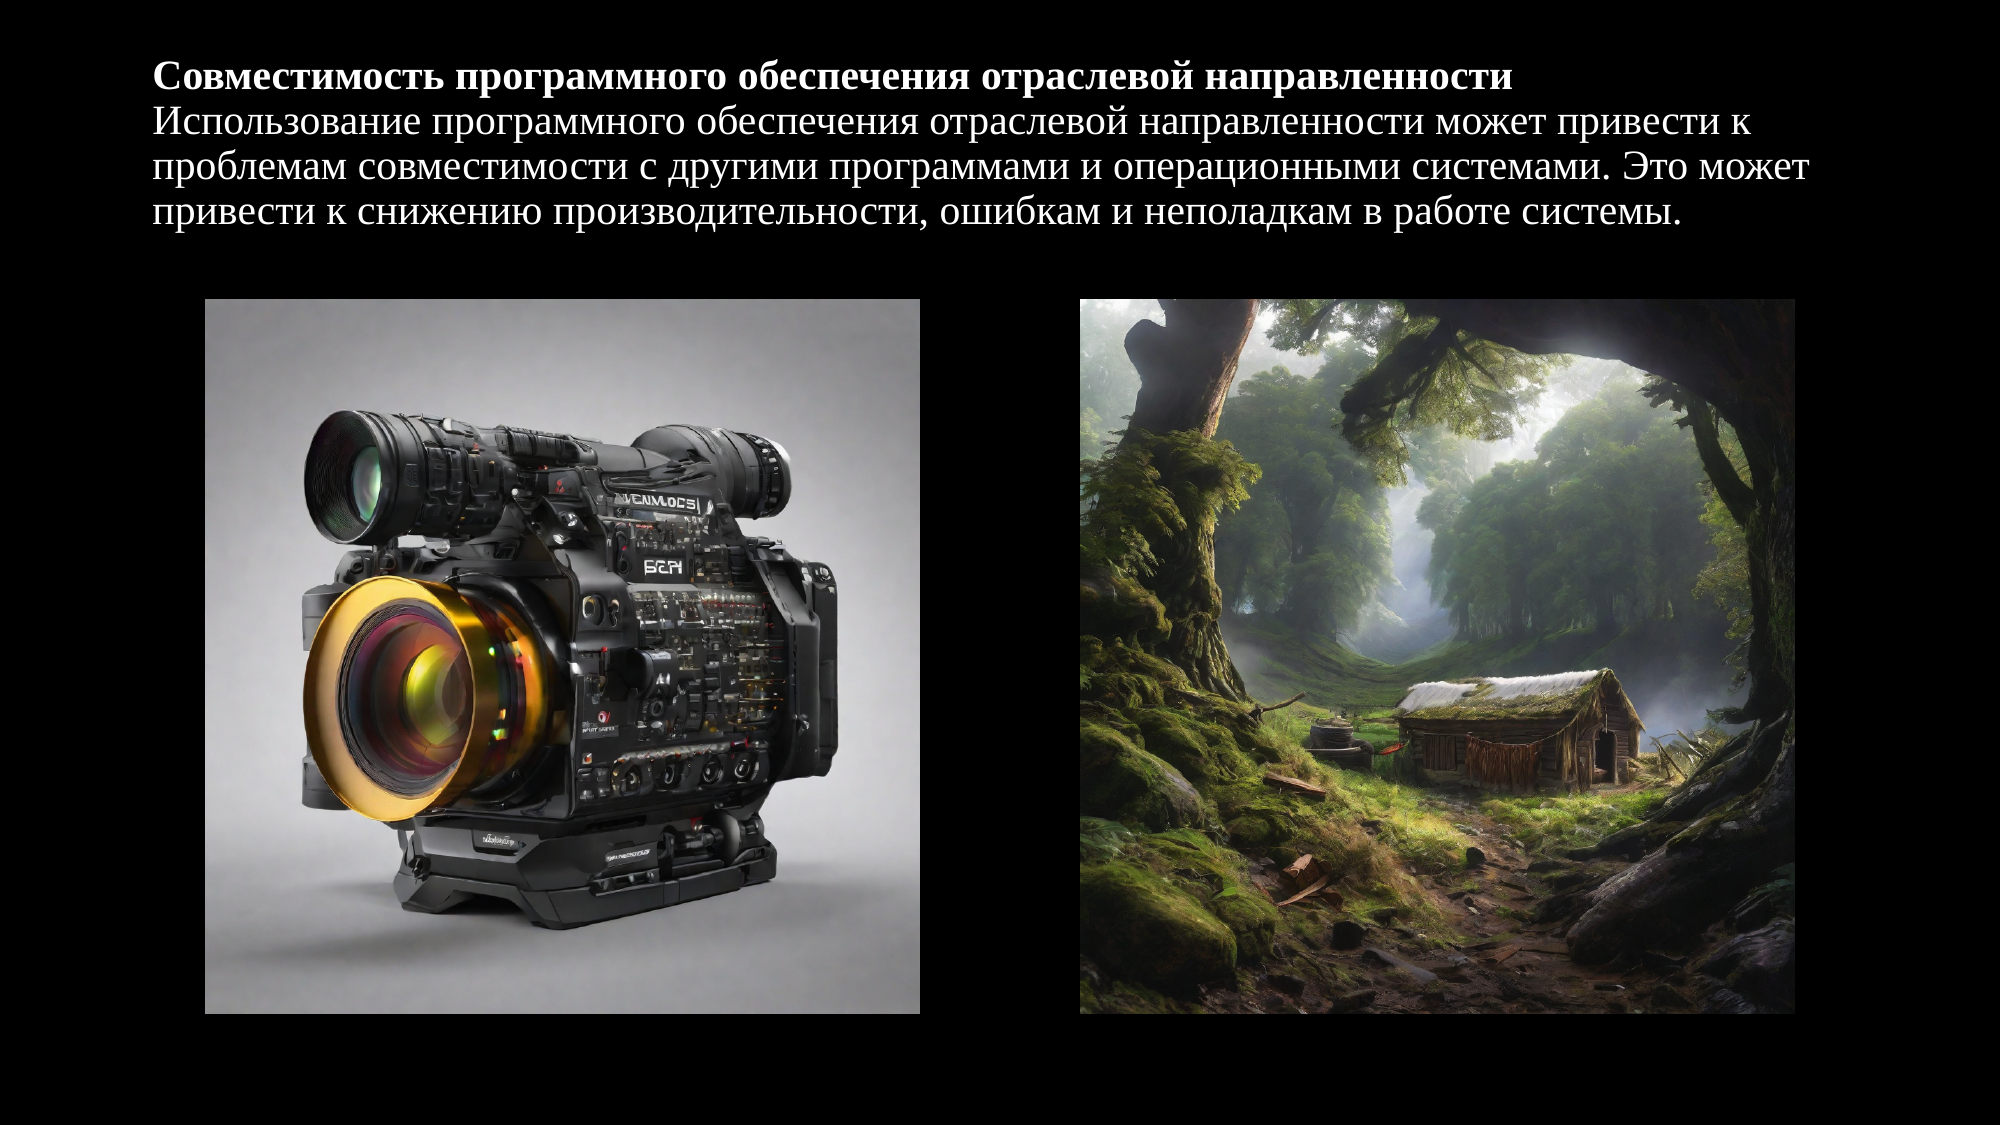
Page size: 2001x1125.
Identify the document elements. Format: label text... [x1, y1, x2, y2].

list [205, 299, 920, 1014]
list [1080, 299, 1795, 1014]
title Совместимость программного обеспечения отраслевой направленности Использование программного обеспечения отраслевой направленности может привести к проблемам совместимости с другими программами и операционными системами. Это может привести к снижению производительности, ошибкам и неполадкам в работе системы. [137, 59, 1863, 278]
